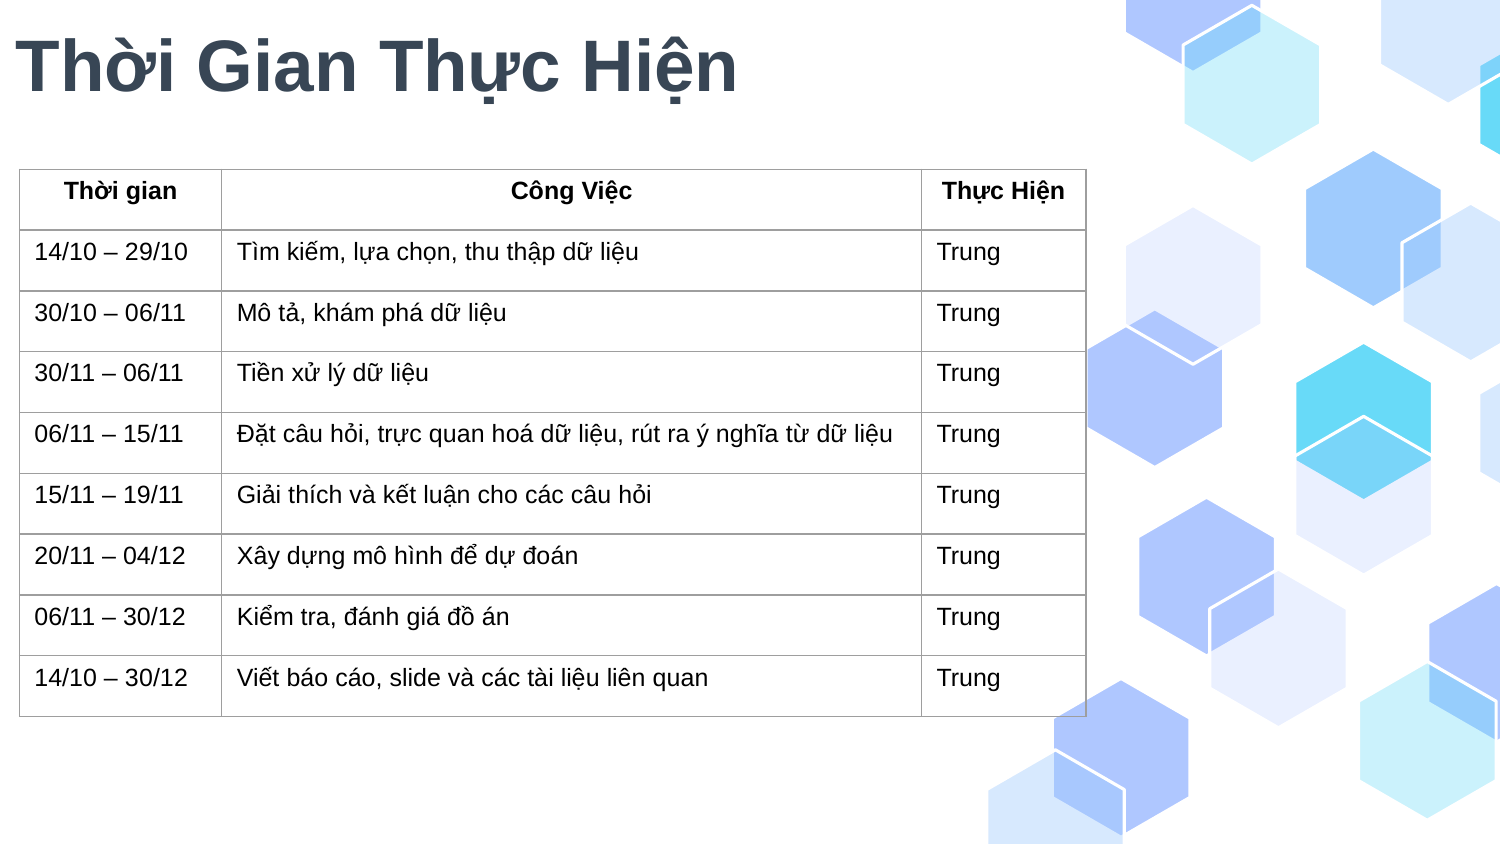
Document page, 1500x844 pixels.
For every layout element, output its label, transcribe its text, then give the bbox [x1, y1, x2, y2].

table_cell Trung [922, 292, 981, 351]
table_cell 06/11 – 15/11 [20, 413, 221, 473]
table_cell 06/11 – 30/12 [20, 596, 221, 655]
table_header Công Việc [222, 170, 921, 229]
table_cell Xây dựng mô hình để dự đoán [222, 535, 921, 594]
title Thời Gian Thực Hiện [0, 3, 911, 98]
table_cell Tiền xử lý dữ liệu [222, 352, 921, 412]
table_cell 14/10 – 29/10 [20, 231, 221, 290]
table_cell Trung [922, 656, 981, 716]
table_cell Viết báo cáo, slide và các tài liệu liên quan [222, 656, 921, 716]
table_header Thực Hiện [922, 170, 981, 229]
table_cell Giải thích và kết luận cho các câu hỏi [222, 474, 921, 533]
table_cell Đặt câu hỏi, trực quan hoá dữ liệu, rút ra ý nghĩa từ dữ liệu [222, 413, 921, 473]
table_header Thời gian [20, 170, 221, 229]
table_cell Trung [922, 231, 981, 290]
table_cell Kiểm tra, đánh giá đồ án [222, 596, 921, 655]
table_cell Trung [922, 535, 981, 594]
table_cell Trung [922, 474, 981, 533]
table_cell 15/11 – 19/11 [20, 474, 221, 533]
table_cell Mô tả, khám phá dữ liệu [222, 292, 921, 351]
table_cell 20/11 – 04/12 [20, 535, 221, 594]
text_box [986, 0, 1500, 844]
table_cell 30/10 – 06/11 [20, 292, 221, 351]
table_cell Trung [922, 413, 981, 473]
table_cell Trung [922, 352, 981, 412]
table_cell Trung [922, 596, 981, 655]
table_cell 14/10 – 30/12 [20, 656, 221, 716]
table_cell 30/11 – 06/11 [20, 352, 221, 412]
table_cell Tìm kiếm, lựa chọn, thu thập dữ liệu [222, 231, 921, 290]
